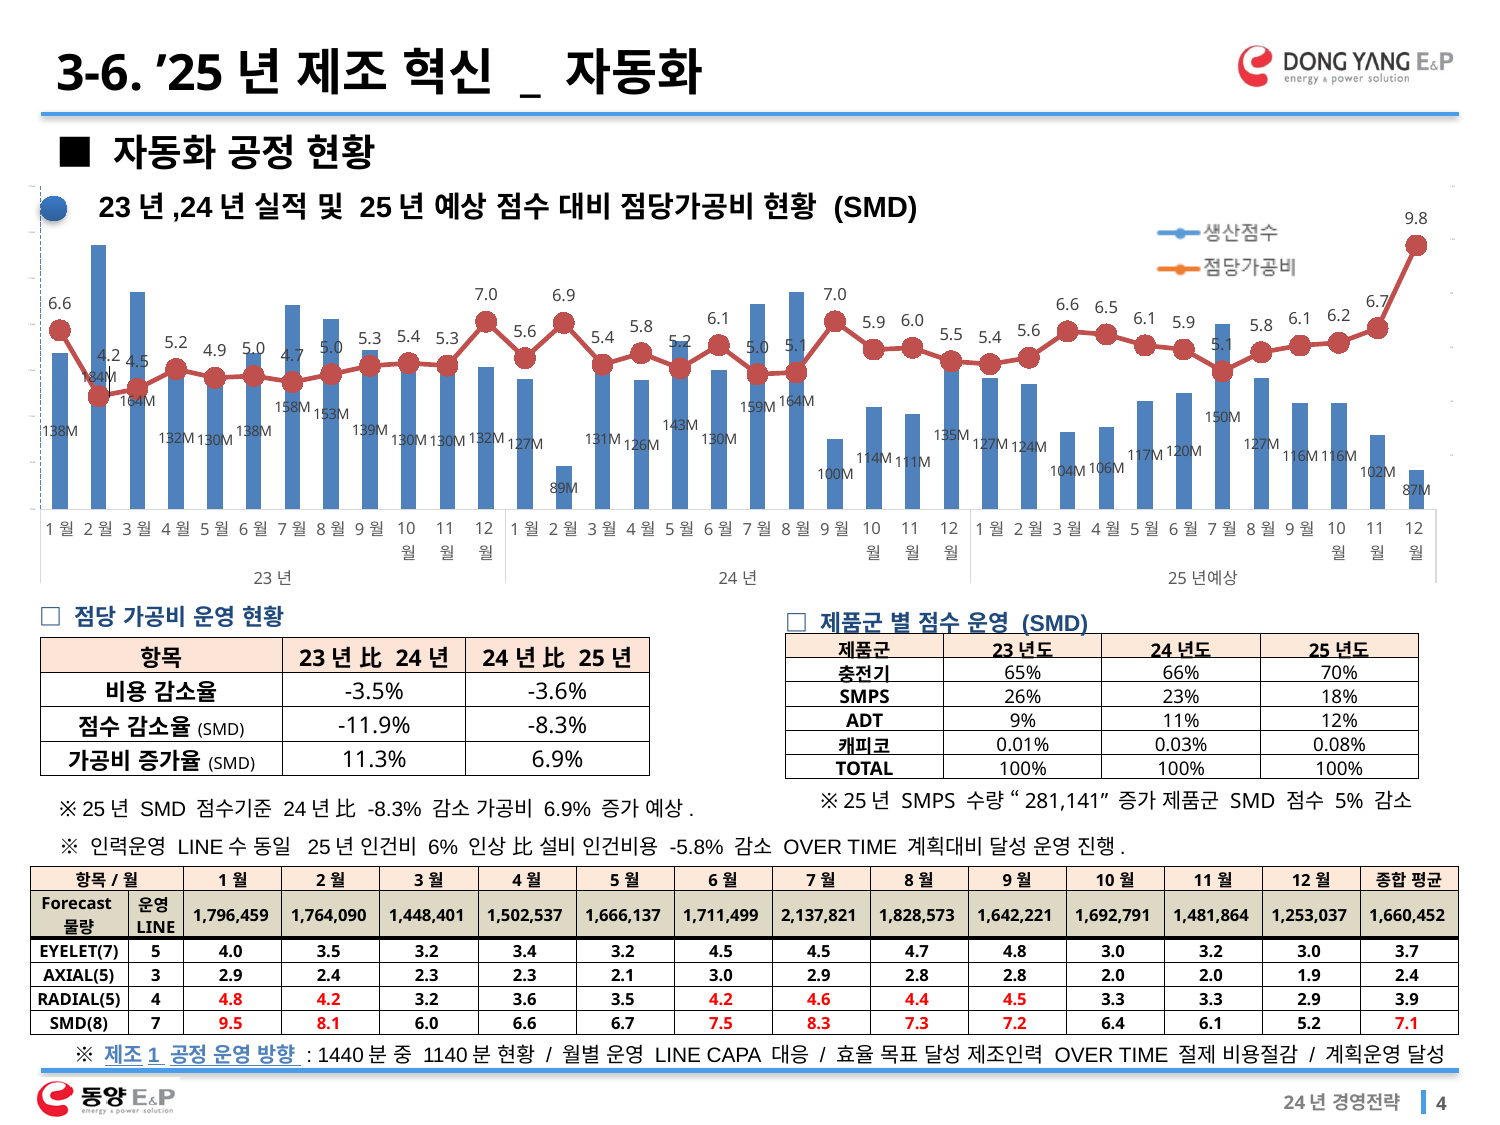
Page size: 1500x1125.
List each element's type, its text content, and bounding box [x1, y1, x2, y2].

table_cell 3.0 [675, 963, 772, 986]
table_cell 6.7 [577, 1011, 674, 1034]
table_cell 70% [1261, 658, 1418, 681]
table_cell 3.6 [479, 987, 576, 1010]
table_cell 6.1 [1165, 1011, 1262, 1034]
table_cell -3.5% [283, 673, 465, 706]
table_cell 3 [129, 963, 183, 986]
table_cell 1,502,537 [479, 891, 576, 936]
table_cell 4.8 [184, 987, 281, 1010]
table_cell 충전기 [786, 658, 943, 681]
table_cell ADT [786, 707, 943, 730]
table_cell 7.2 [969, 1011, 1066, 1034]
table_cell 8.3 [773, 1011, 870, 1034]
table_header 종합 평균 [1361, 867, 1458, 890]
table_cell 2.9 [1263, 987, 1360, 1010]
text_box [40, 181, 959, 233]
table_header 10월 [1067, 867, 1164, 890]
table_header 23년도 [944, 641, 1101, 657]
text_box ※ 25년 SMPS 수량 “281,141” 증가 제품군 SMD 점수 5% 감소 [805, 780, 1427, 821]
table_cell 2.9 [773, 963, 870, 986]
table_cell 3.7 [1361, 940, 1458, 962]
table_cell 3.3 [1067, 987, 1164, 1010]
table_cell 2.3 [479, 963, 576, 986]
table_cell 1,642,221 [969, 891, 1066, 936]
table_cell AXIAL(5) [31, 963, 128, 986]
table_cell 4.4 [871, 987, 968, 1010]
table_cell 66% [1102, 658, 1260, 681]
table_cell 점수 감소율(SMD) [41, 707, 282, 741]
table_header 4월 [479, 867, 576, 890]
table_cell TOTAL [786, 755, 943, 778]
table_cell 6.9% [466, 742, 649, 775]
table_cell 3.3 [1165, 987, 1262, 1010]
text_box □ 점당 가공비 운영 현황 [39, 607, 484, 636]
table_cell 5.2 [1263, 1011, 1360, 1034]
table_cell 2.0 [1067, 963, 1164, 986]
table_cell 1,764,090 [282, 891, 379, 936]
table_header 12월 [1263, 867, 1360, 890]
table_header 항목 [41, 638, 282, 672]
table_cell 1,448,401 [380, 891, 478, 936]
table_cell 1,253,037 [1263, 891, 1360, 936]
table_cell 4 [129, 987, 183, 1010]
table_cell 6.6 [479, 1011, 576, 1034]
text_box ※ 25년 SMD 점수기준 24년 比 -8.3% 감소 가공비 6.9% 증가 예상. ※ 인력운영 LINE수 동일 25년 인건비 6% 인상 比 설비 인건비용 -5.8% 감소 OVER TIME 계획대비 달성 운영 진행. [44, 776, 1141, 866]
table_cell 1,660,452 [1361, 891, 1458, 936]
table_cell 2.4 [1361, 963, 1458, 986]
table_cell 캐피코 [786, 731, 943, 754]
table_cell 4.2 [282, 987, 379, 1010]
table_cell 2.9 [184, 963, 281, 986]
picture [1234, 42, 1457, 90]
table_cell 2.4 [282, 963, 379, 986]
table_cell 8.1 [282, 1011, 379, 1034]
table_cell 4.0 [184, 940, 281, 962]
table_cell -3.6% [466, 673, 649, 706]
table_cell 4.5 [773, 940, 870, 962]
table_cell 9% [944, 707, 1101, 730]
table_cell 1,796,459 [184, 891, 281, 936]
table_cell 6.0 [380, 1011, 478, 1034]
table_cell 3.5 [282, 940, 379, 962]
table_cell 4.7 [871, 940, 968, 962]
table_header 24년 比 25년 [466, 638, 649, 672]
table_cell 2.0 [1165, 963, 1262, 986]
table_header 항목/월 [31, 867, 183, 890]
table_header 7월 [773, 867, 870, 890]
table_cell 18% [1261, 682, 1418, 706]
table_header 11월 [1165, 867, 1262, 890]
table_cell 12% [1261, 707, 1418, 730]
table_cell 65% [944, 658, 1101, 681]
table_cell 가공비 증가율(SMD) [41, 742, 282, 775]
table_cell 2,137,821 [773, 891, 870, 936]
table_cell 100% [944, 755, 1101, 778]
table_cell EYELET(7) [31, 940, 128, 962]
table_cell 26% [944, 682, 1101, 706]
table_cell 운영 LINE [129, 891, 183, 936]
text_box 3-6. ’25년 제조 혁신 _ 자동화 [41, 41, 1022, 109]
table_cell 3.2 [380, 940, 478, 962]
table_header 23년 比 24년 [283, 638, 465, 672]
table_header 제품군 [786, 641, 943, 657]
table_cell 1,692,791 [1067, 891, 1164, 936]
table_cell 1,481,864 [1165, 891, 1262, 936]
picture [1153, 215, 1306, 293]
text_box ※ 제조1 공정 운영 방향 : 1440분 중 1140분 현황 / 월별 운영 LINE CAPA 대응 / 효율 목표 달성 제조인력 OVER TIME 절제 비용절감 / 계획운영 달성 [59, 1022, 1461, 1075]
table_cell 1,828,573 [871, 891, 968, 936]
table_cell Forecast 물량 [31, 891, 128, 936]
table_cell 0.03% [1102, 731, 1260, 754]
table_cell 3.0 [1067, 940, 1164, 962]
table_cell 3.2 [380, 987, 478, 1010]
table_cell 7.5 [675, 1011, 772, 1034]
table_header 2월 [282, 867, 379, 890]
table_header 9월 [969, 867, 1066, 890]
picture [35, 1077, 180, 1119]
table_cell 4.5 [675, 940, 772, 962]
table_header 3월 [380, 867, 478, 890]
table_header 1월 [184, 867, 281, 890]
table_cell 7.3 [871, 1011, 968, 1034]
table_cell 3.5 [577, 987, 674, 1010]
table_cell 0.01% [944, 731, 1101, 754]
table_cell 2.8 [871, 963, 968, 986]
table_header 8월 [871, 867, 968, 890]
table_cell 23% [1102, 682, 1260, 706]
table_cell RADIAL(5) [31, 987, 128, 1010]
table_cell 6.4 [1067, 1011, 1164, 1034]
table_cell 4.8 [969, 940, 1066, 962]
chart [17, 184, 1459, 600]
table_cell 1,666,137 [577, 891, 674, 936]
table_cell 2.1 [577, 963, 674, 986]
table_header 24년도 [1102, 634, 1260, 657]
text_box ■ 자동화 공정 현황 [41, 118, 739, 180]
table_cell 1.9 [1263, 963, 1360, 986]
table_cell 7.1 [1361, 1011, 1458, 1034]
table_cell 5 [129, 940, 183, 962]
table_cell 3.2 [1165, 940, 1262, 962]
table_cell SMD(8) [31, 1011, 128, 1034]
table_cell 4.5 [969, 987, 1066, 1010]
table_cell 4.2 [675, 987, 772, 1010]
table_cell -8.3% [466, 707, 649, 741]
text_box □ 제품군 별 점수 운영 (SMD) [785, 607, 1230, 641]
table_cell 0.08% [1261, 731, 1418, 754]
table_cell 3.9 [1361, 987, 1458, 1010]
table_cell 100% [1102, 755, 1260, 778]
table_header 25년도 [1261, 634, 1418, 657]
table_cell 100% [1261, 755, 1418, 778]
table_cell -11.9% [283, 707, 465, 741]
table_cell 2.3 [380, 963, 478, 986]
table_cell 3.2 [577, 940, 674, 962]
table_cell 비용 감소율 [41, 673, 282, 706]
table_cell 2.8 [969, 963, 1066, 986]
table_cell 1,711,499 [675, 891, 772, 936]
table_cell 9.5 [184, 1011, 281, 1034]
table_cell 3.0 [1263, 940, 1360, 962]
table_cell SMPS [786, 682, 943, 706]
table_cell 3.4 [479, 940, 576, 962]
table_header 5월 [577, 867, 674, 890]
table_cell 11% [1102, 707, 1260, 730]
table_cell 4.6 [773, 987, 870, 1010]
table_cell 11.3% [283, 742, 465, 775]
table_cell 7 [129, 1011, 183, 1034]
table_header 6월 [675, 867, 772, 890]
